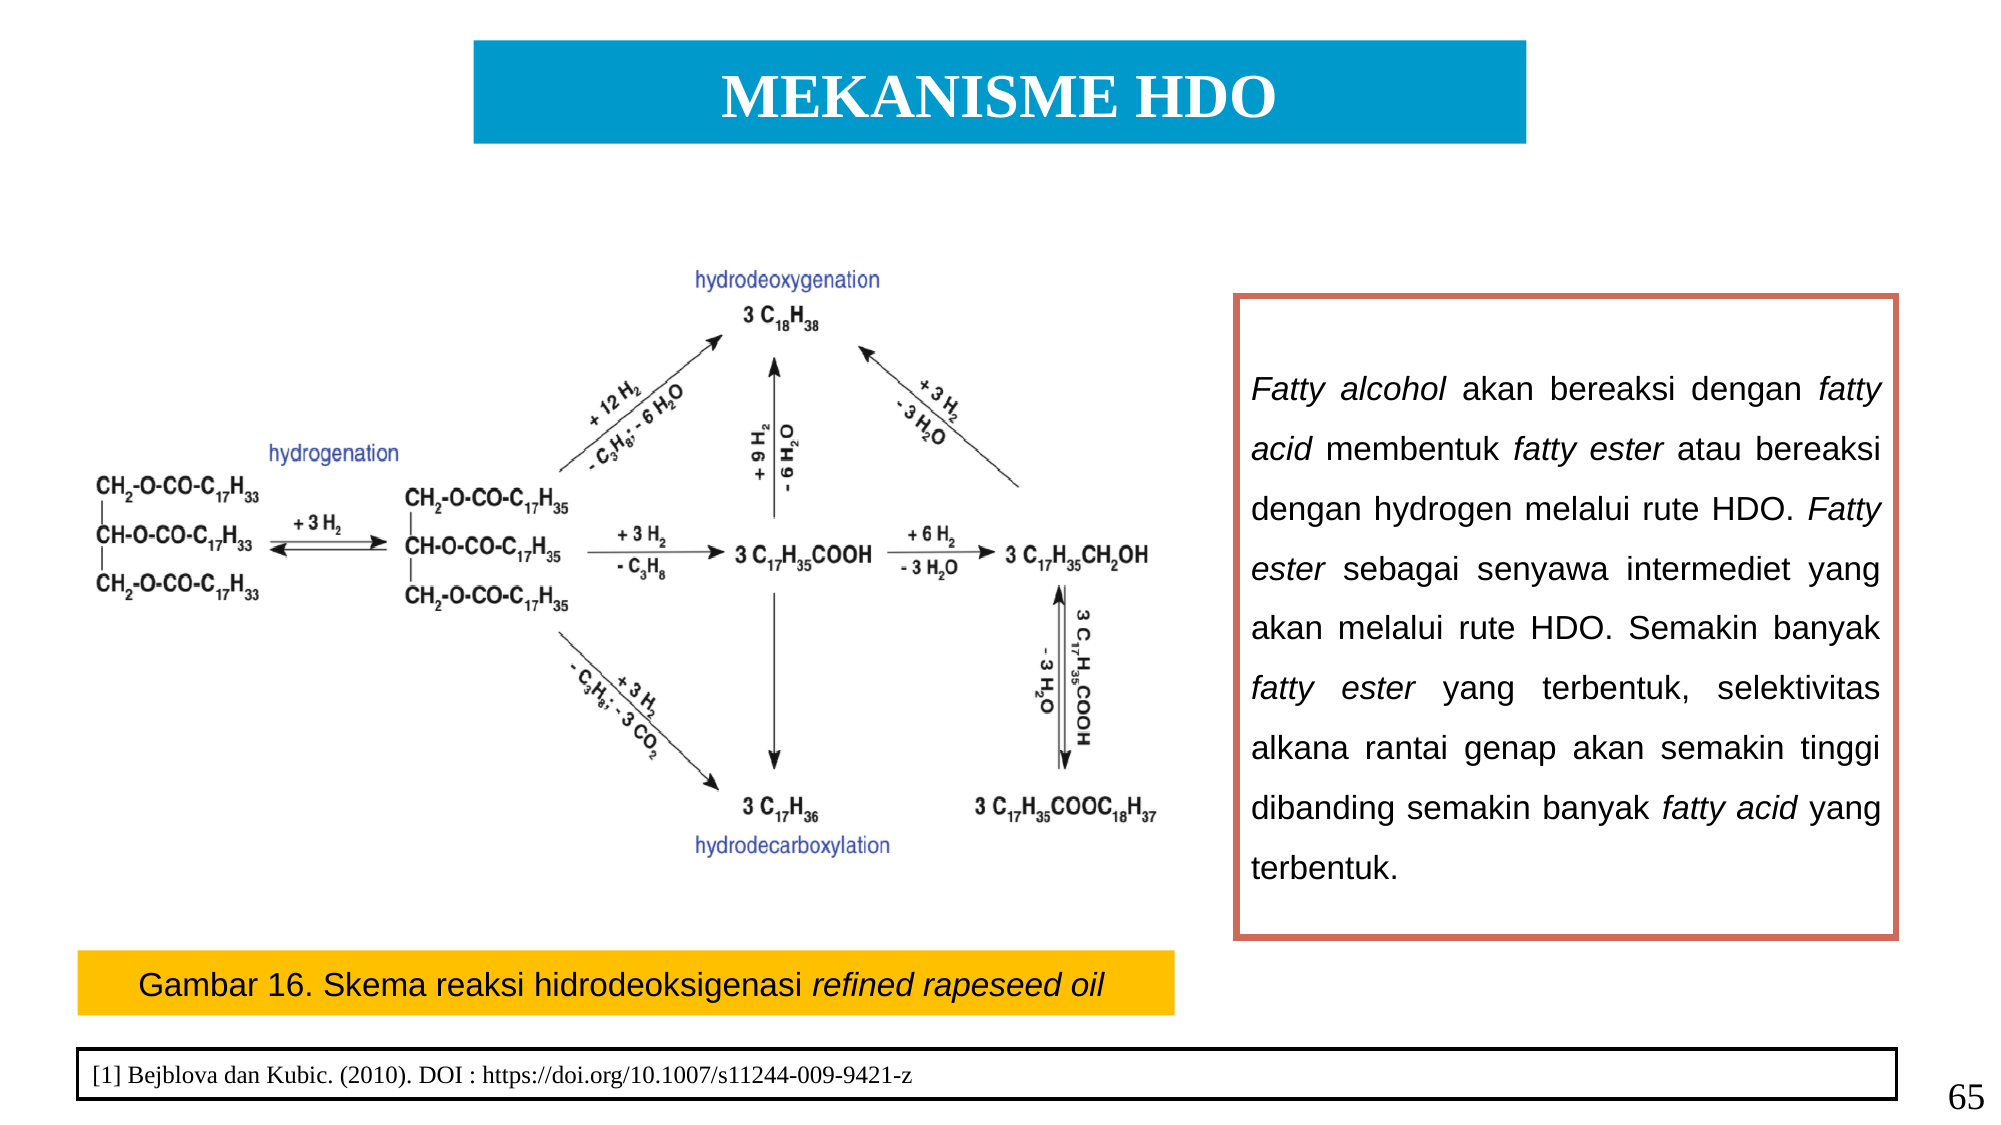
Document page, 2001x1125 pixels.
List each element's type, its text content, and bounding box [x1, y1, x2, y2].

text_box [1] Bejblova dan Kubic. (2010). DOI : https://doi.org/10.1007/s11244-009-9421-z [77, 1048, 1897, 1100]
picture [58, 227, 1194, 898]
text_box Fatty alcohol akan bereaksi dengan fatty acid membentuk fatty ester atau bereaksi dengan hydrogen melalui rute HDO. Fatty ester sebagai senyawa intermediet yang akan melalui rute HDO. Semakin banyak fatty ester yang terbentuk, selektivitas alkana rantai genap akan semakin tinggi dibanding semakin banyak fatty acid yang terbentuk. [1235, 295, 1897, 938]
text_box MEKANISME HDO [473, 39, 1527, 145]
text_box Gambar 16. Skema reaksi hidrodeoksigenasi refined rapeseed oil [77, 949, 1176, 1016]
